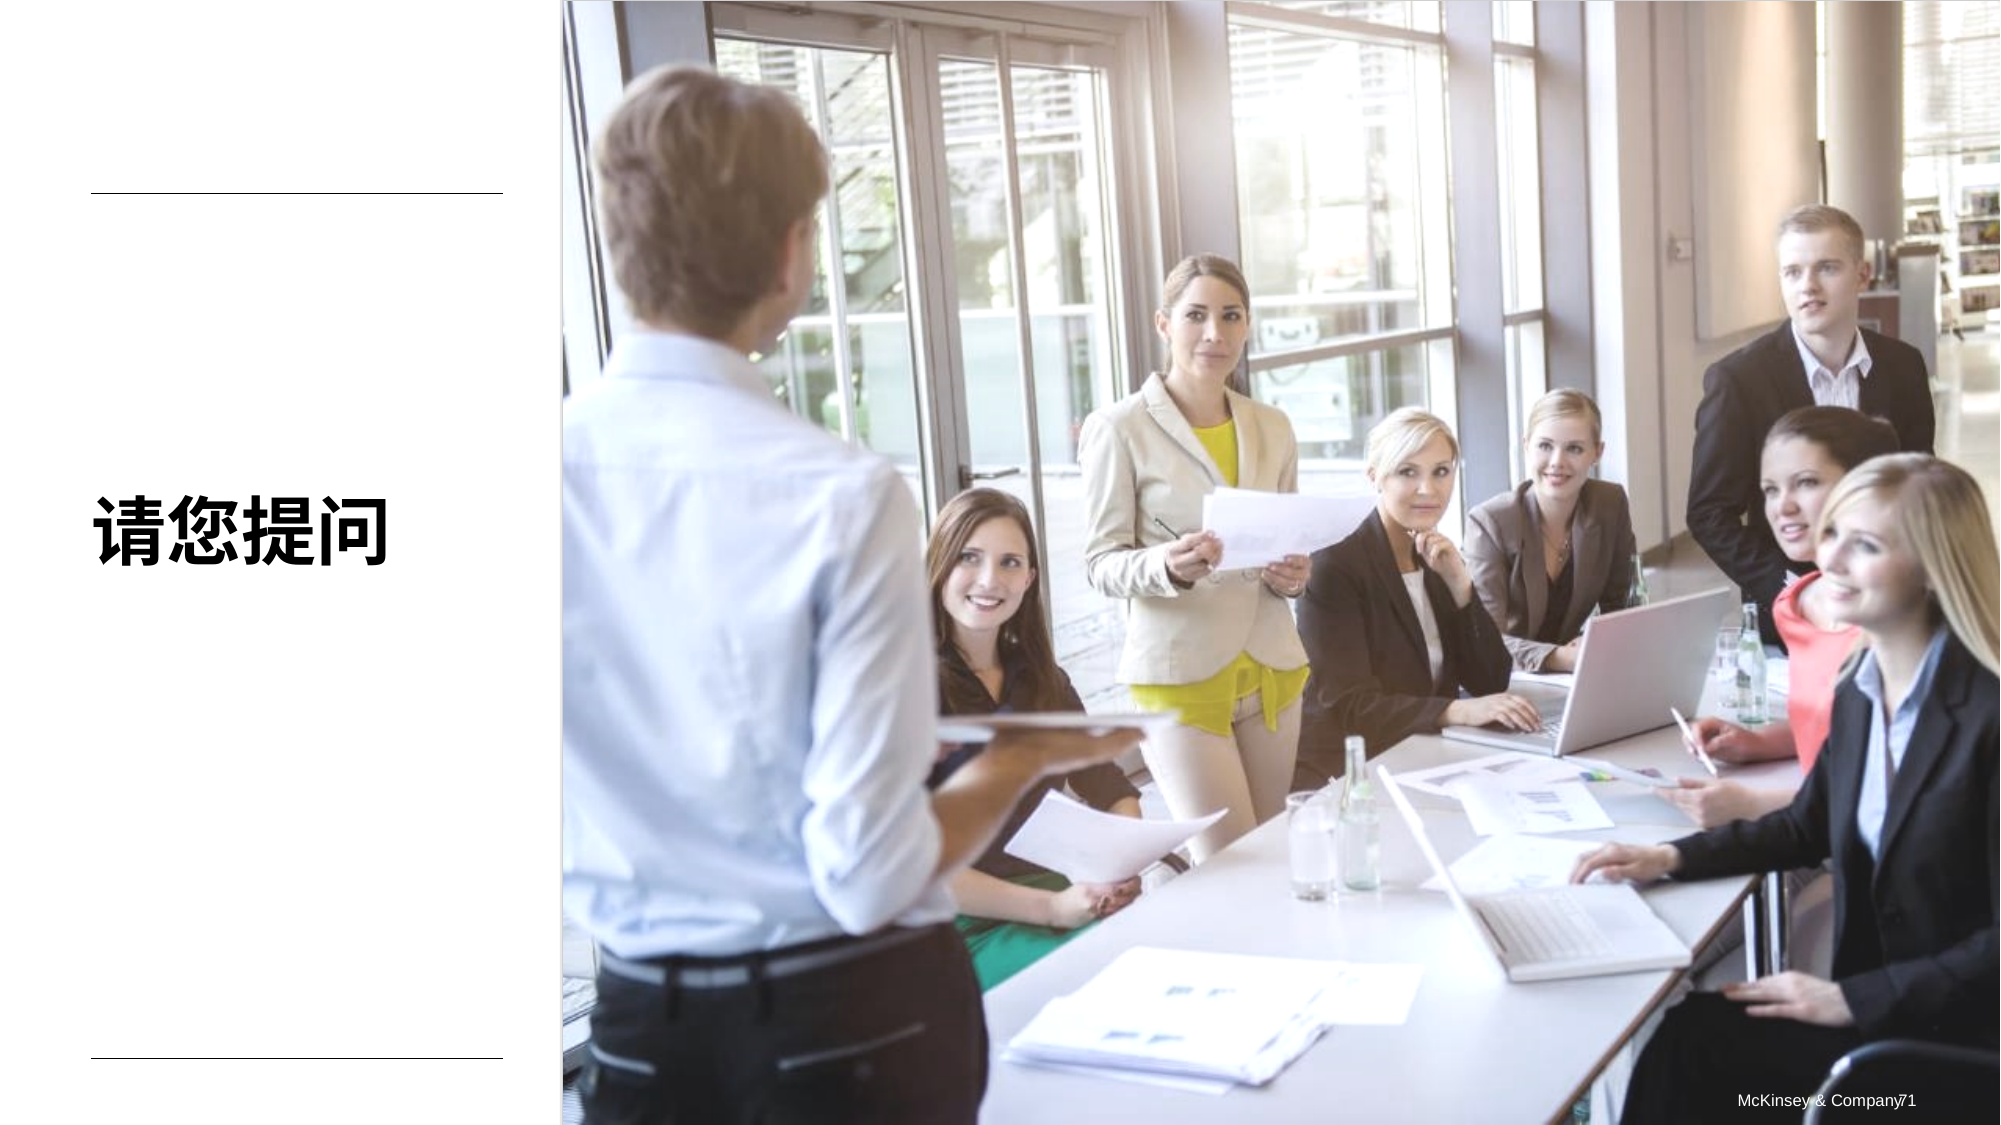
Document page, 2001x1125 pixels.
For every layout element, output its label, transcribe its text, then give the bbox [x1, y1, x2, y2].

picture [562, 0, 2000, 1125]
title 请您提问 [91, 388, 504, 577]
